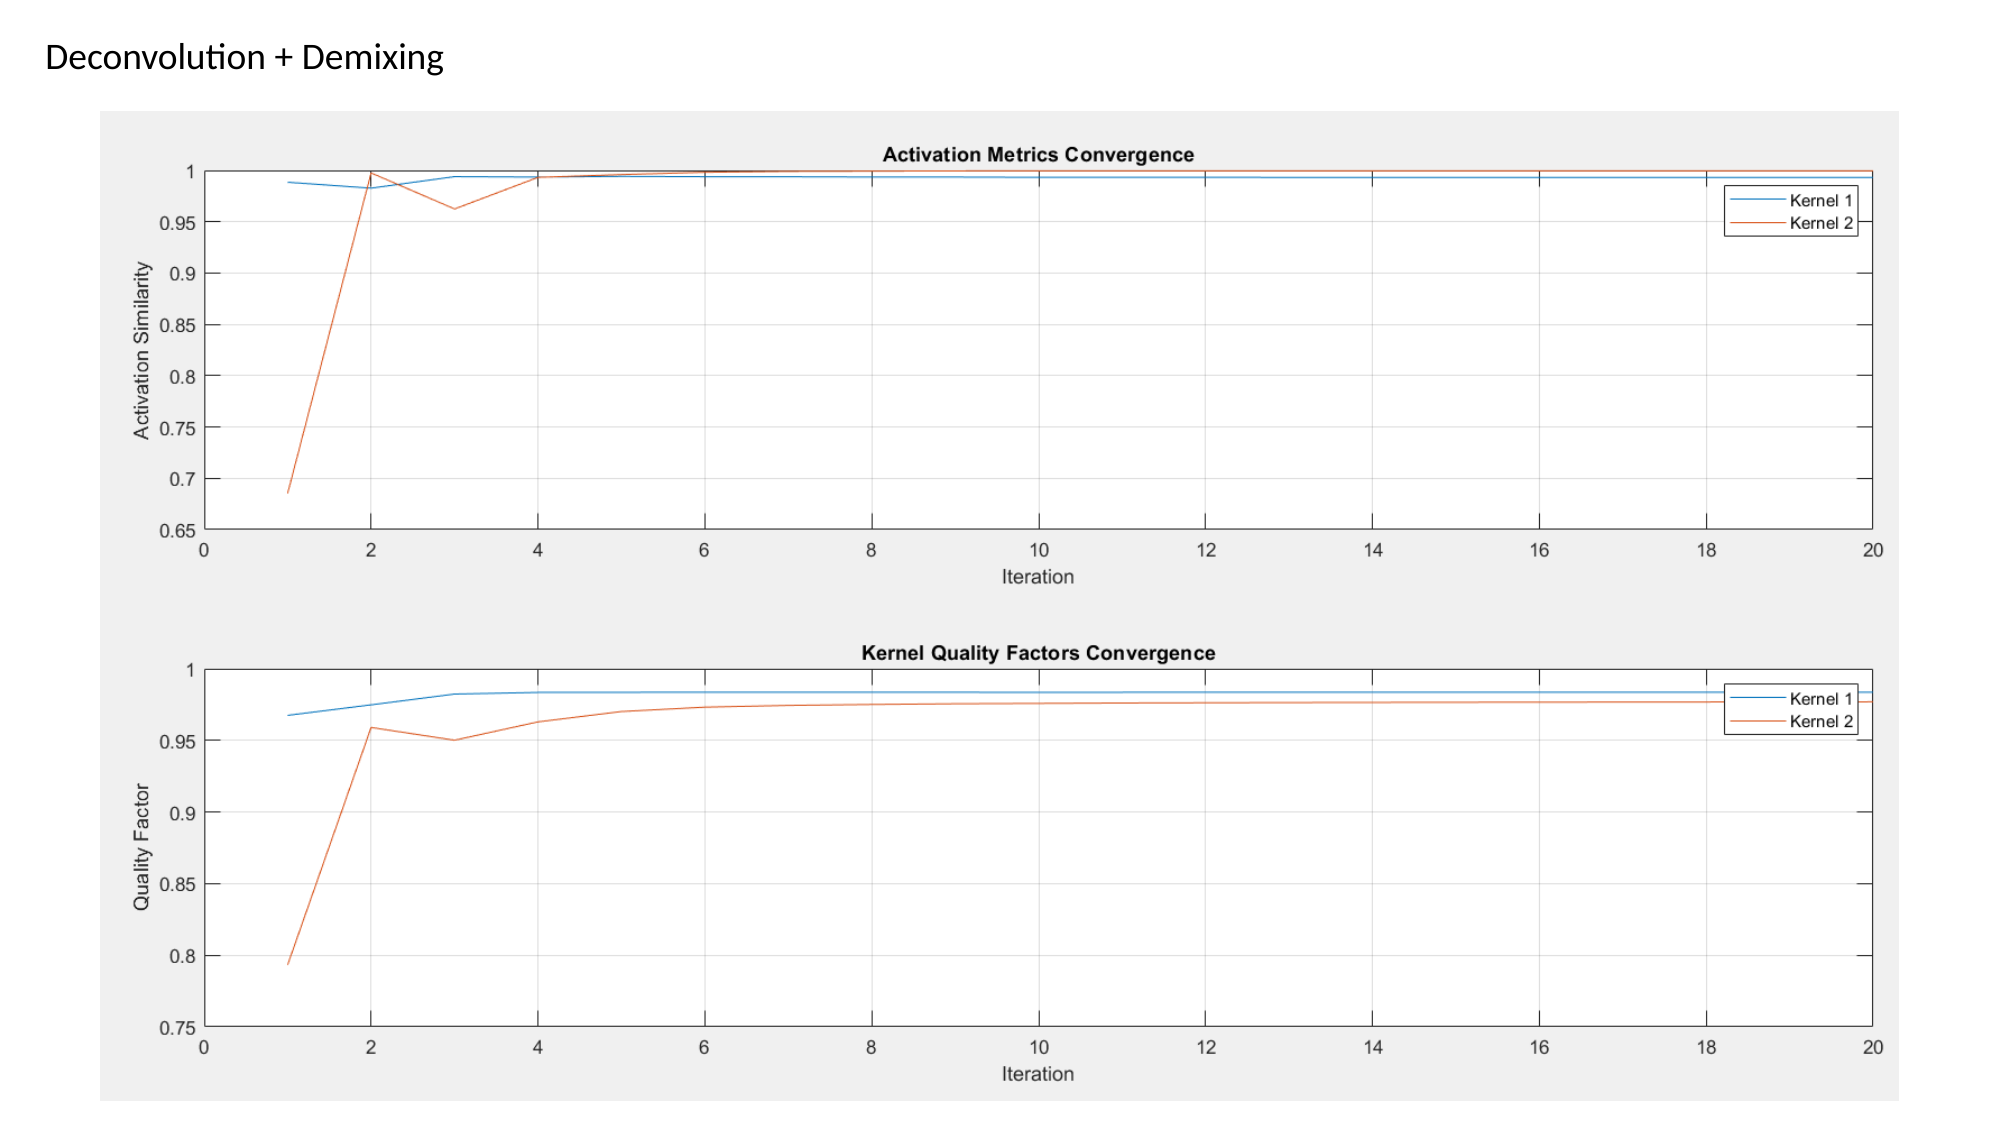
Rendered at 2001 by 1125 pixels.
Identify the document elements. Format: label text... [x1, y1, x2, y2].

text_box Deconvolution + Demixing [30, 24, 563, 85]
picture [100, 111, 1900, 1101]
